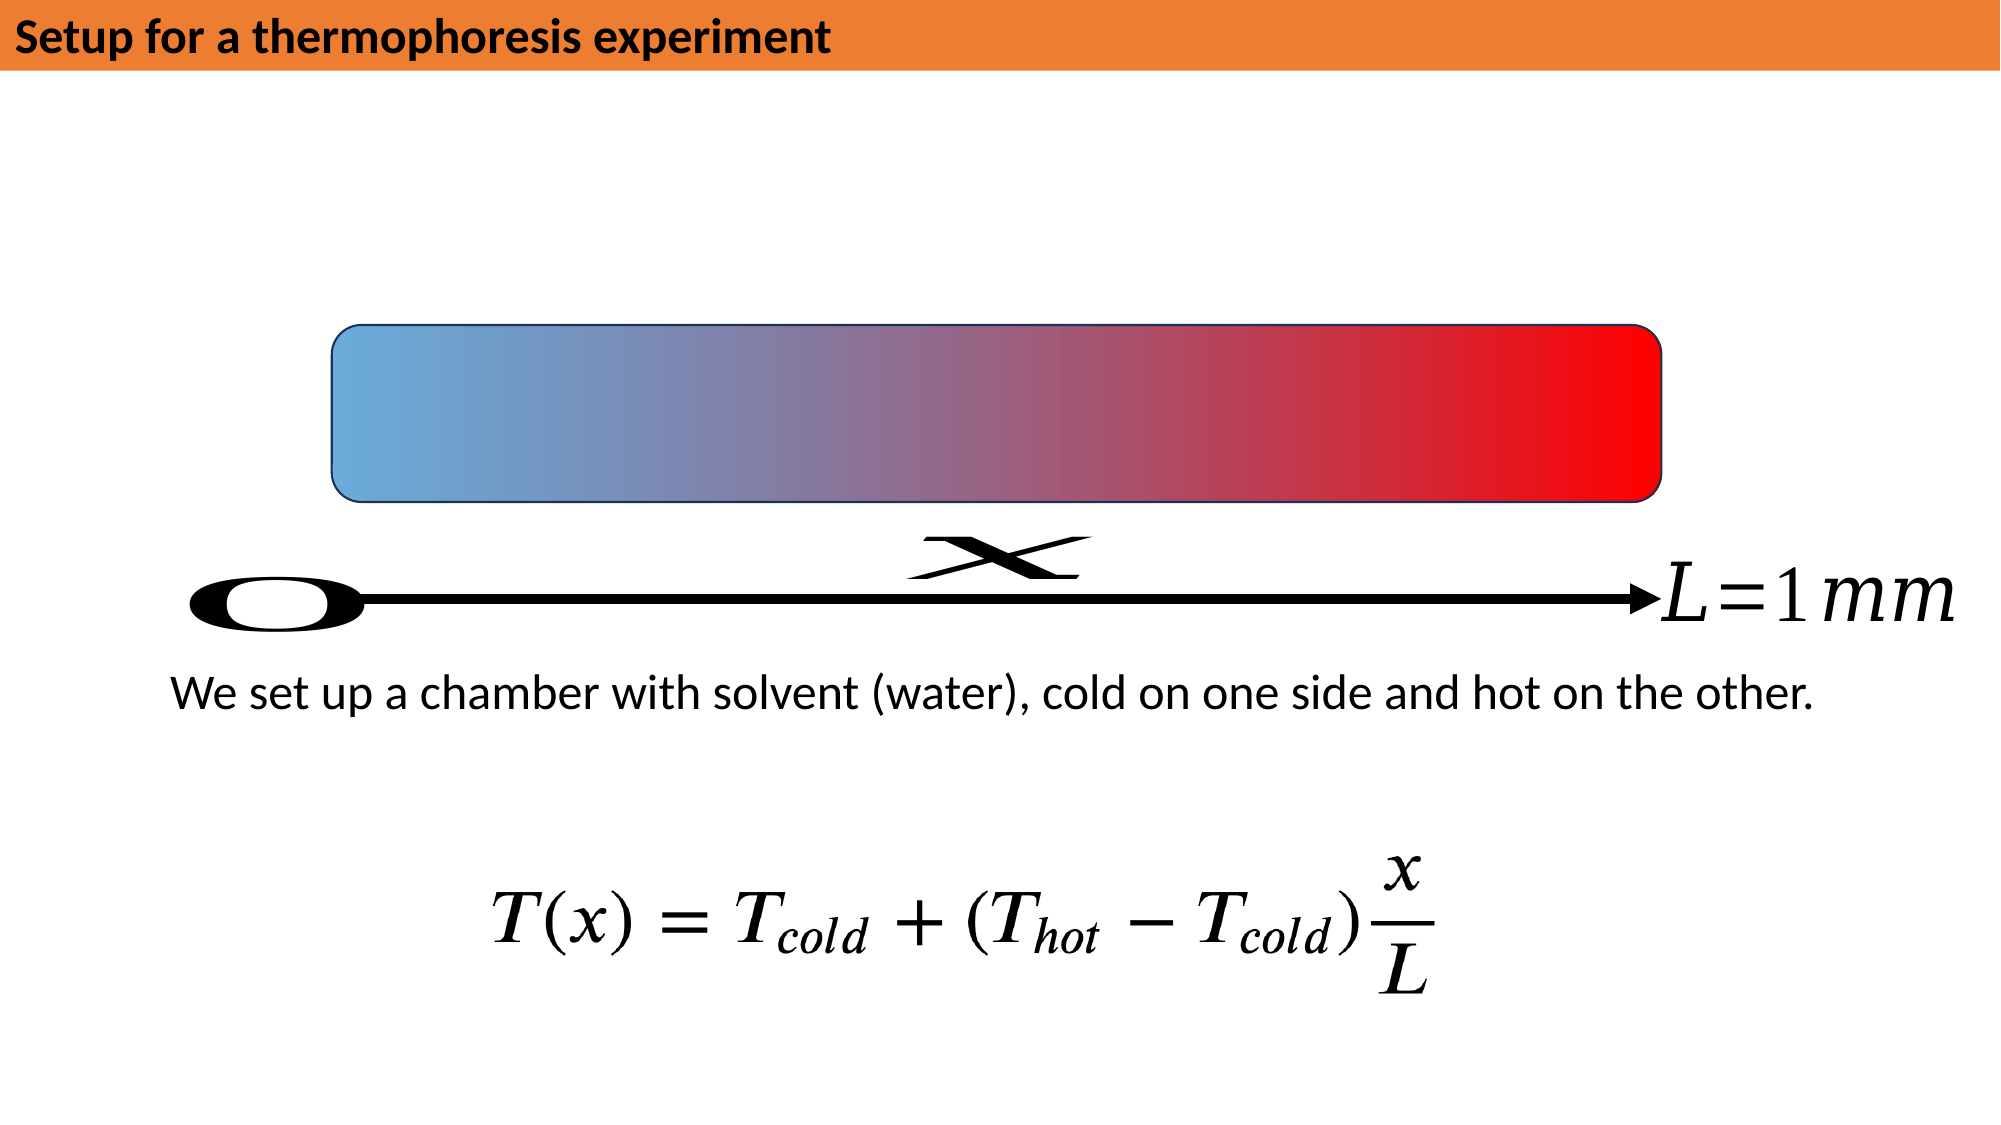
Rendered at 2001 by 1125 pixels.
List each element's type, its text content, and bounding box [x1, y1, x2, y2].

text_box [330, 323, 1663, 504]
text_box We set up a chamber with solvent (water), cold on one side and hot on the other. [155, 651, 1845, 727]
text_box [174, 507, 1960, 651]
text_box Setup for a thermophoresis experiment [0, 0, 2000, 71]
picture [479, 845, 1478, 1006]
